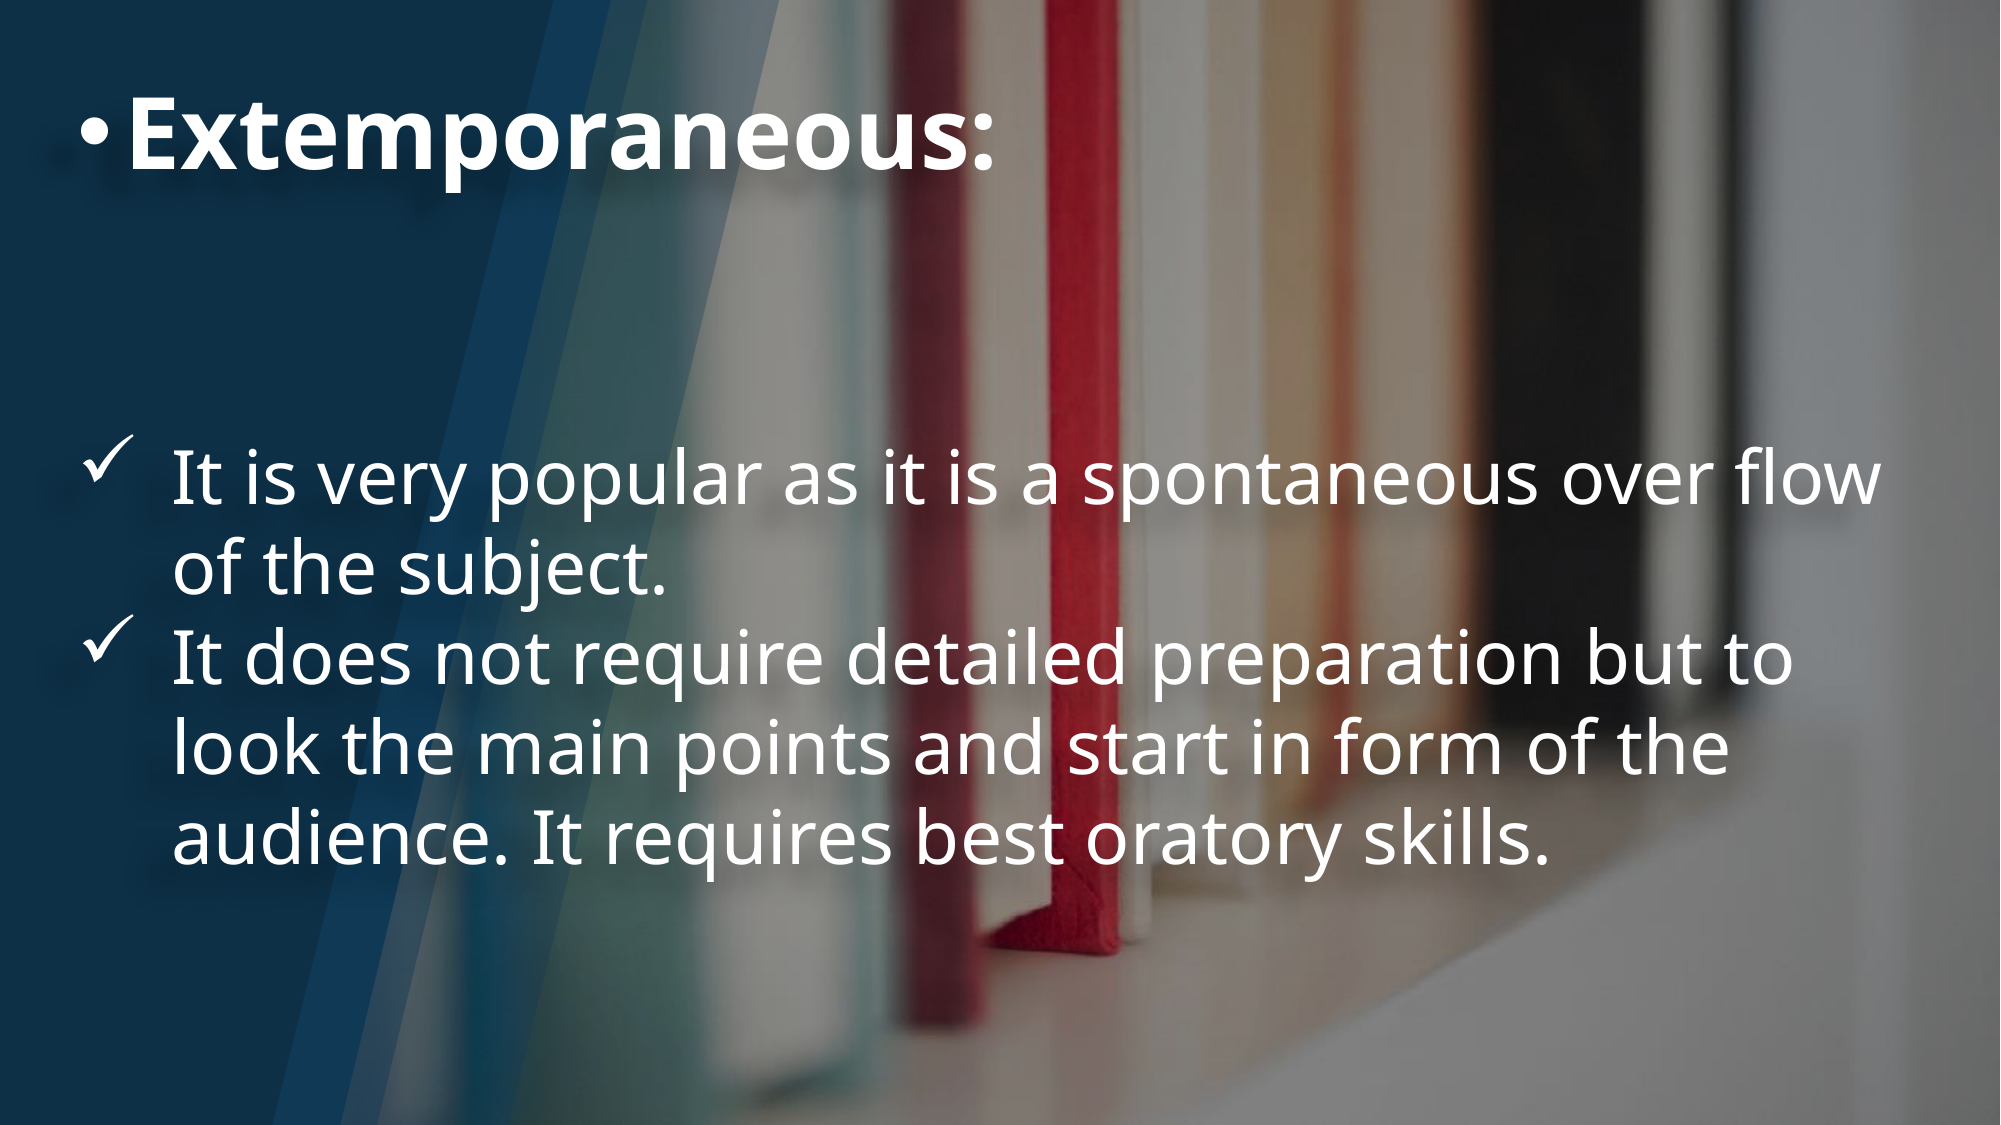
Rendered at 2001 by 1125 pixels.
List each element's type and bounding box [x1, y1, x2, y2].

picture [780, 0, 2000, 1125]
text_box [0, 0, 780, 1125]
